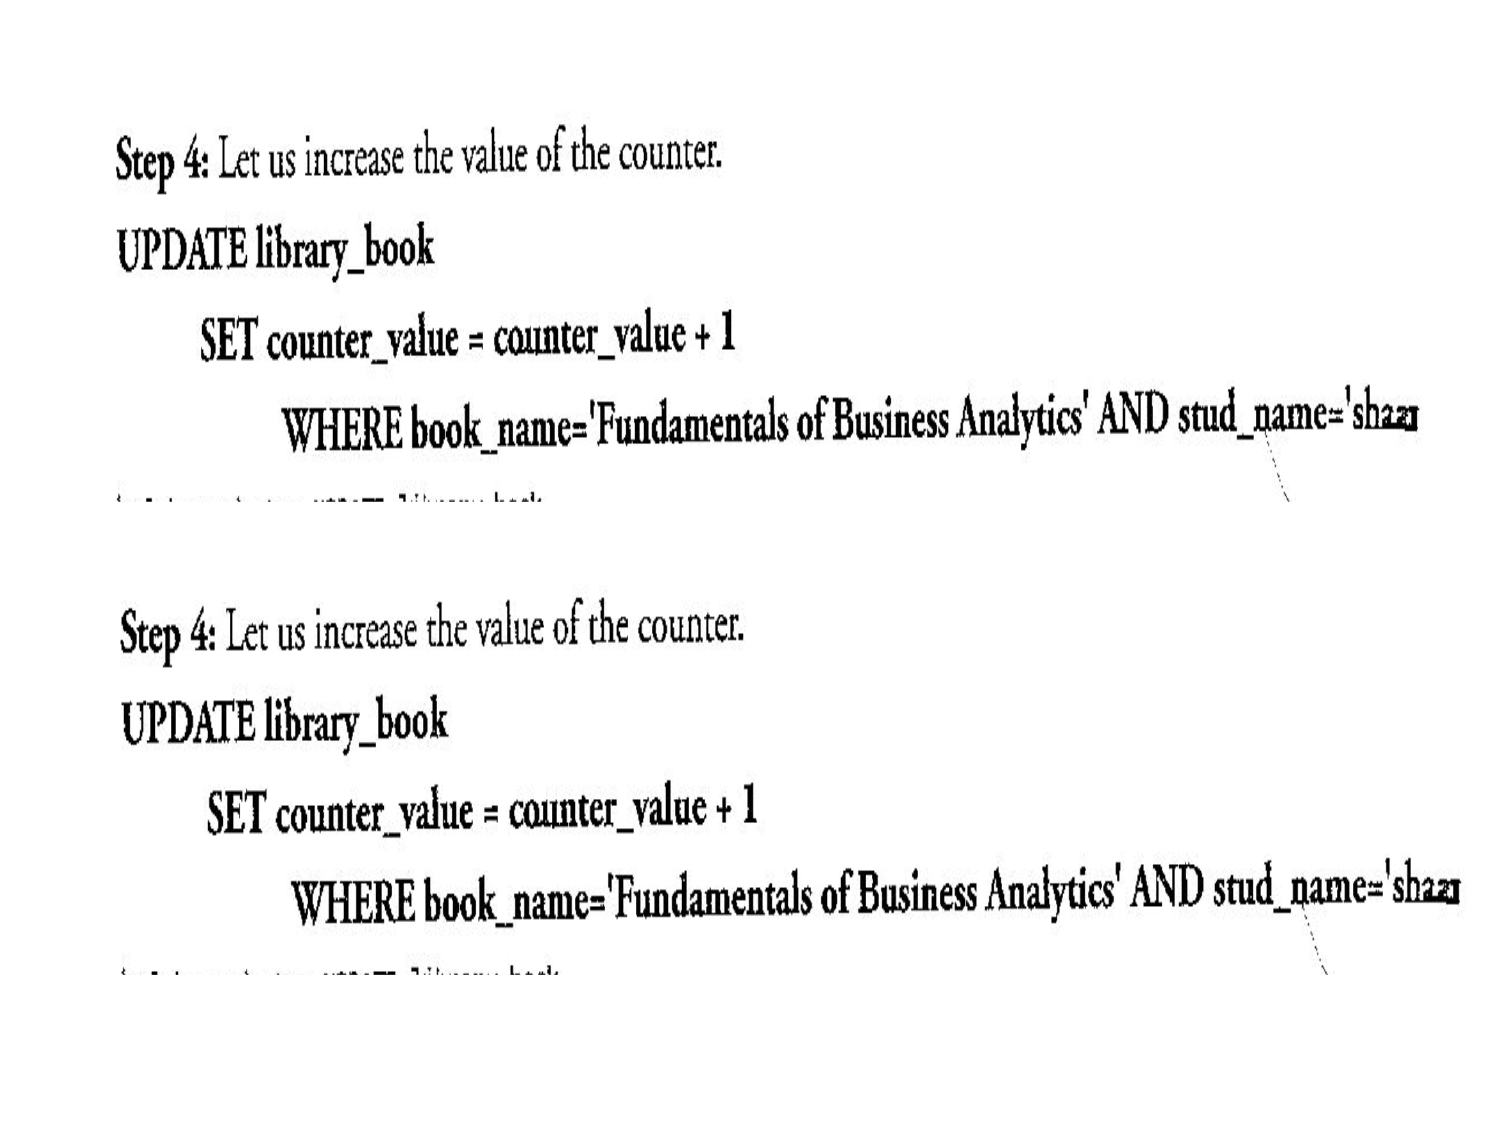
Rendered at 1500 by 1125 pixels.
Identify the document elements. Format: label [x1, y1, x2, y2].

picture [30, 574, 1479, 975]
picture [29, 101, 1436, 503]
